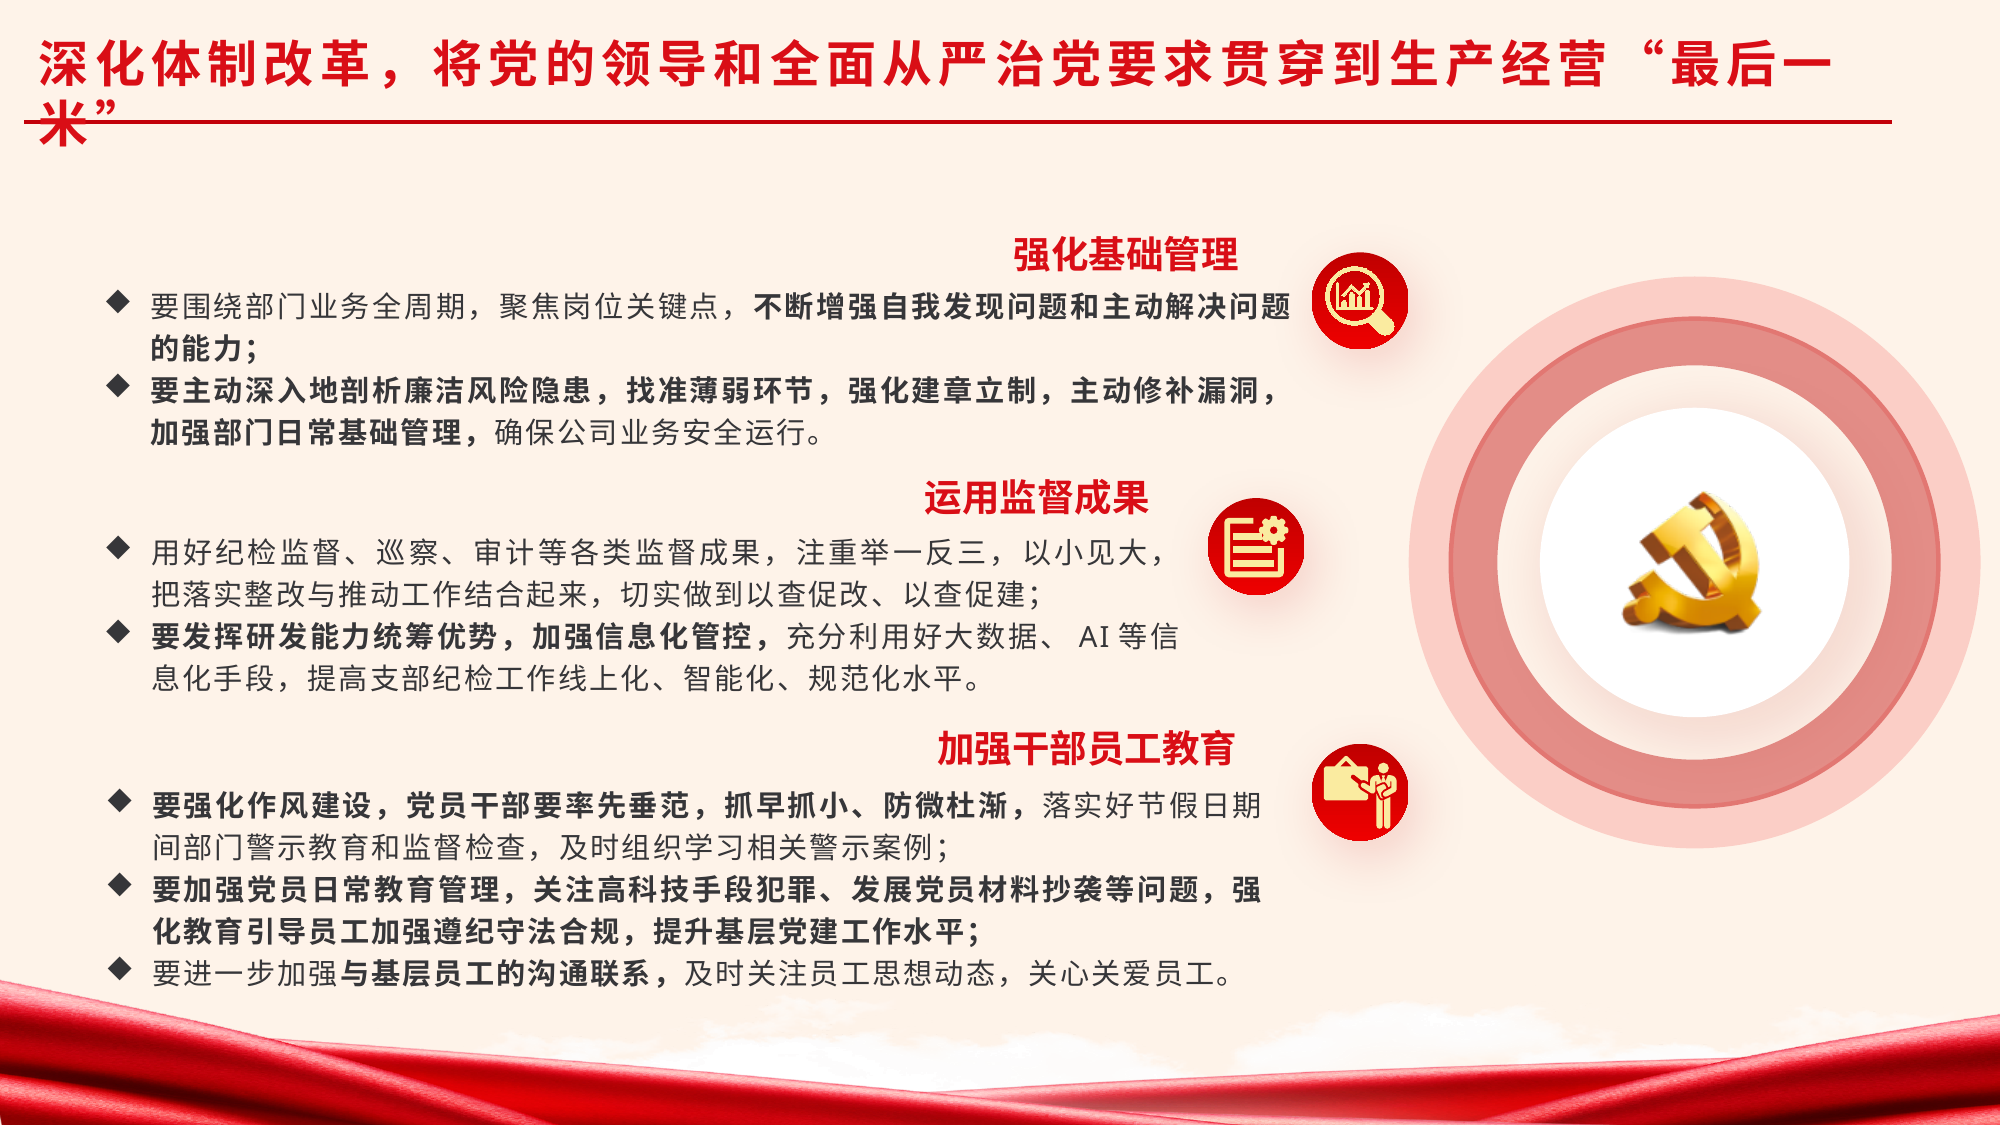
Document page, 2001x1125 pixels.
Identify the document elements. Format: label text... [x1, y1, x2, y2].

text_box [1207, 498, 1305, 595]
text_box 加强干部员工教育 [922, 718, 1253, 772]
text_box 强化基础管理 [806, 223, 1254, 284]
text_box 用好纪检监督、巡察、审计等各类监督成果，注重举一反三，以小见大，把落实整改与推动工作结合起来，切实做到以查促改、以查促建； 要发挥研发能力统筹优势，加强信息化管控，充分利用好大数据、AI等信息化手段，提高支部纪检工作线上化、智能化、规范化水平。 [98, 520, 1188, 703]
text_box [1408, 276, 1981, 849]
text_box 深化体制改革，将党的领导和全面从严治党要求贯穿到生产经营“最后一米” [24, 25, 1945, 161]
text_box 要围绕部门业务全周期，聚焦岗位关键点，不断增强自我发现问题和主动解决问题的能力； 要主动深入地剖析廉洁风险隐患，找准薄弱环节，强化建章立制，主动修补漏洞，加强部门日常基础管理，确保公司业务安全运行。 [97, 274, 1299, 457]
text_box 要强化作风建设，党员干部要率先垂范，抓早抓小、防微杜渐，落实好节假日期间部门警示教育和监督检查，及时组织学习相关警示案例； 要加强党员日常教育管理，关注高科技手段犯罪、发展党员材料抄袭等问题，强化教育引导员工加强遵纪守法合规，提升基层党建工作水平； 要进一步加强与基层员工的沟通联系，及时关注员工思想动态，关心关爱员工。 [99, 772, 1270, 941]
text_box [1311, 743, 1409, 841]
picture [0, 941, 2000, 1125]
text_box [1311, 252, 1409, 350]
text_box 运用监督成果 [909, 466, 1165, 520]
